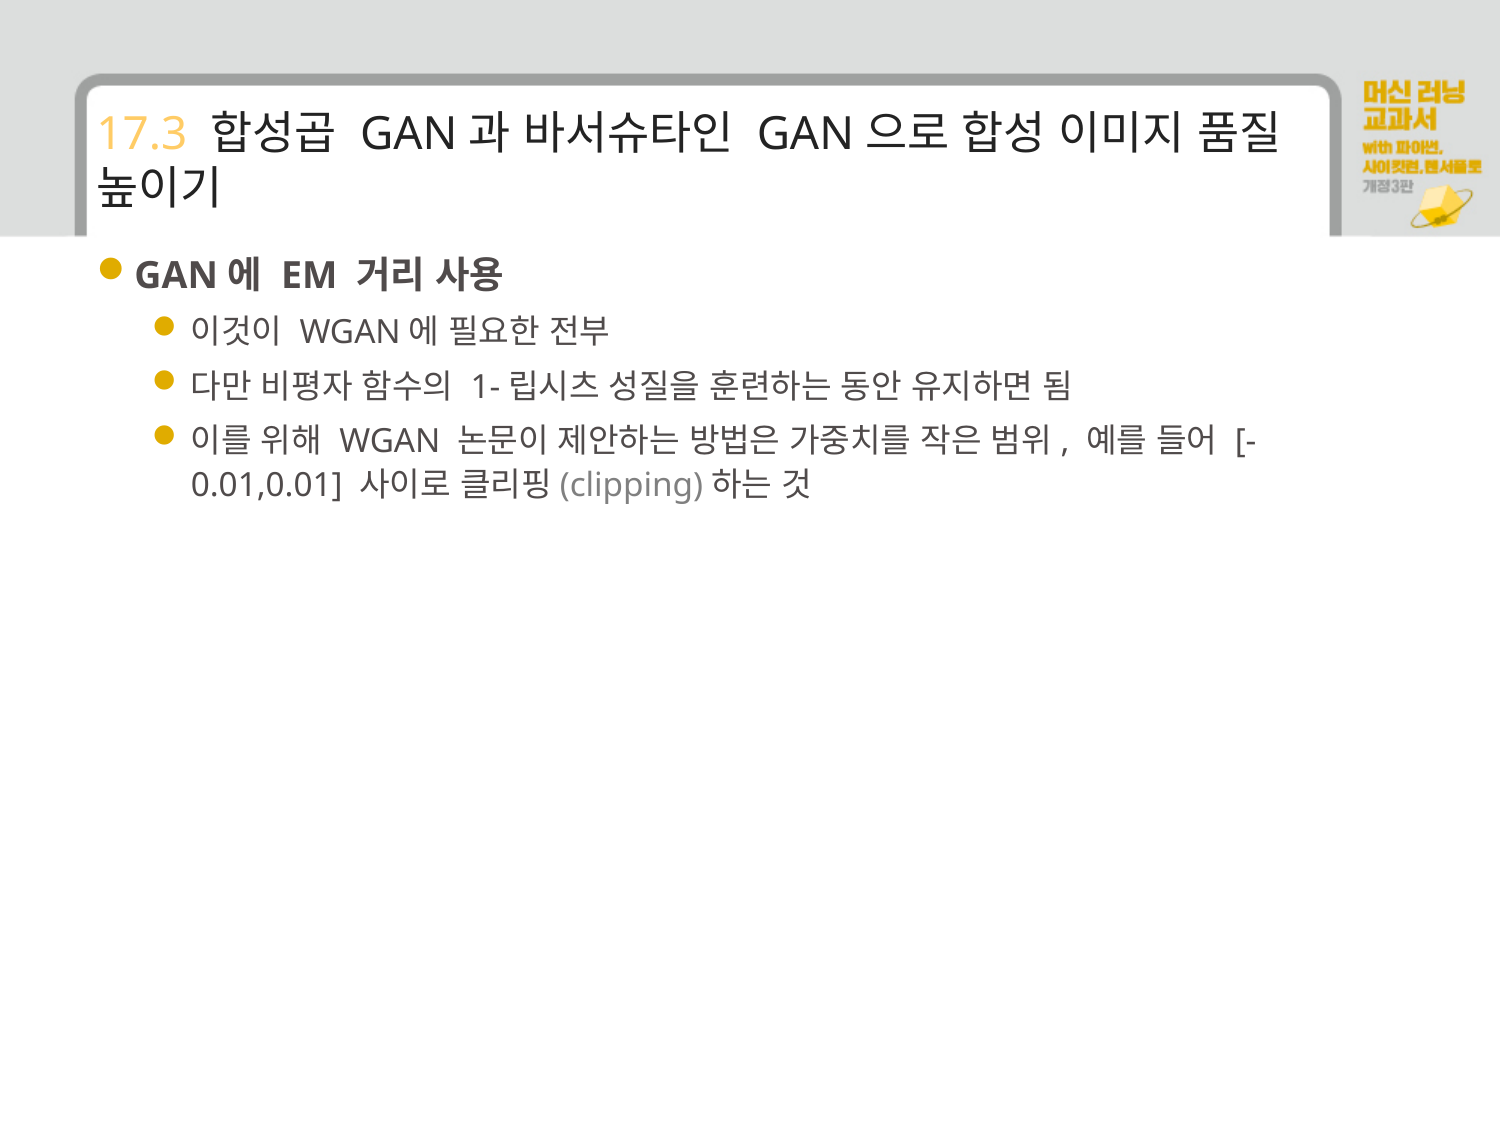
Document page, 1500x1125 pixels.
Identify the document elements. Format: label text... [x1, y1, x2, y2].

title 17.3 합성곱 GAN과 바서슈타인 GAN으로 합성 이미지 품질 높이기 [81, 90, 1412, 222]
picture [0, 0, 1500, 1125]
list GAN에 EM 거리 사용 이것이 WGAN에 필요한 전부 다만 비평자 함수의 1-립시츠 성질을 훈련하는 동안 유지하면 됨 이를 위해 WGAN 논문이 제안하는 방법은 가중치를 작은 범위, 예를 들어 [- 0.01,0.01] 사이로 클리핑(clipping)하는 것 [81, 239, 1412, 1054]
